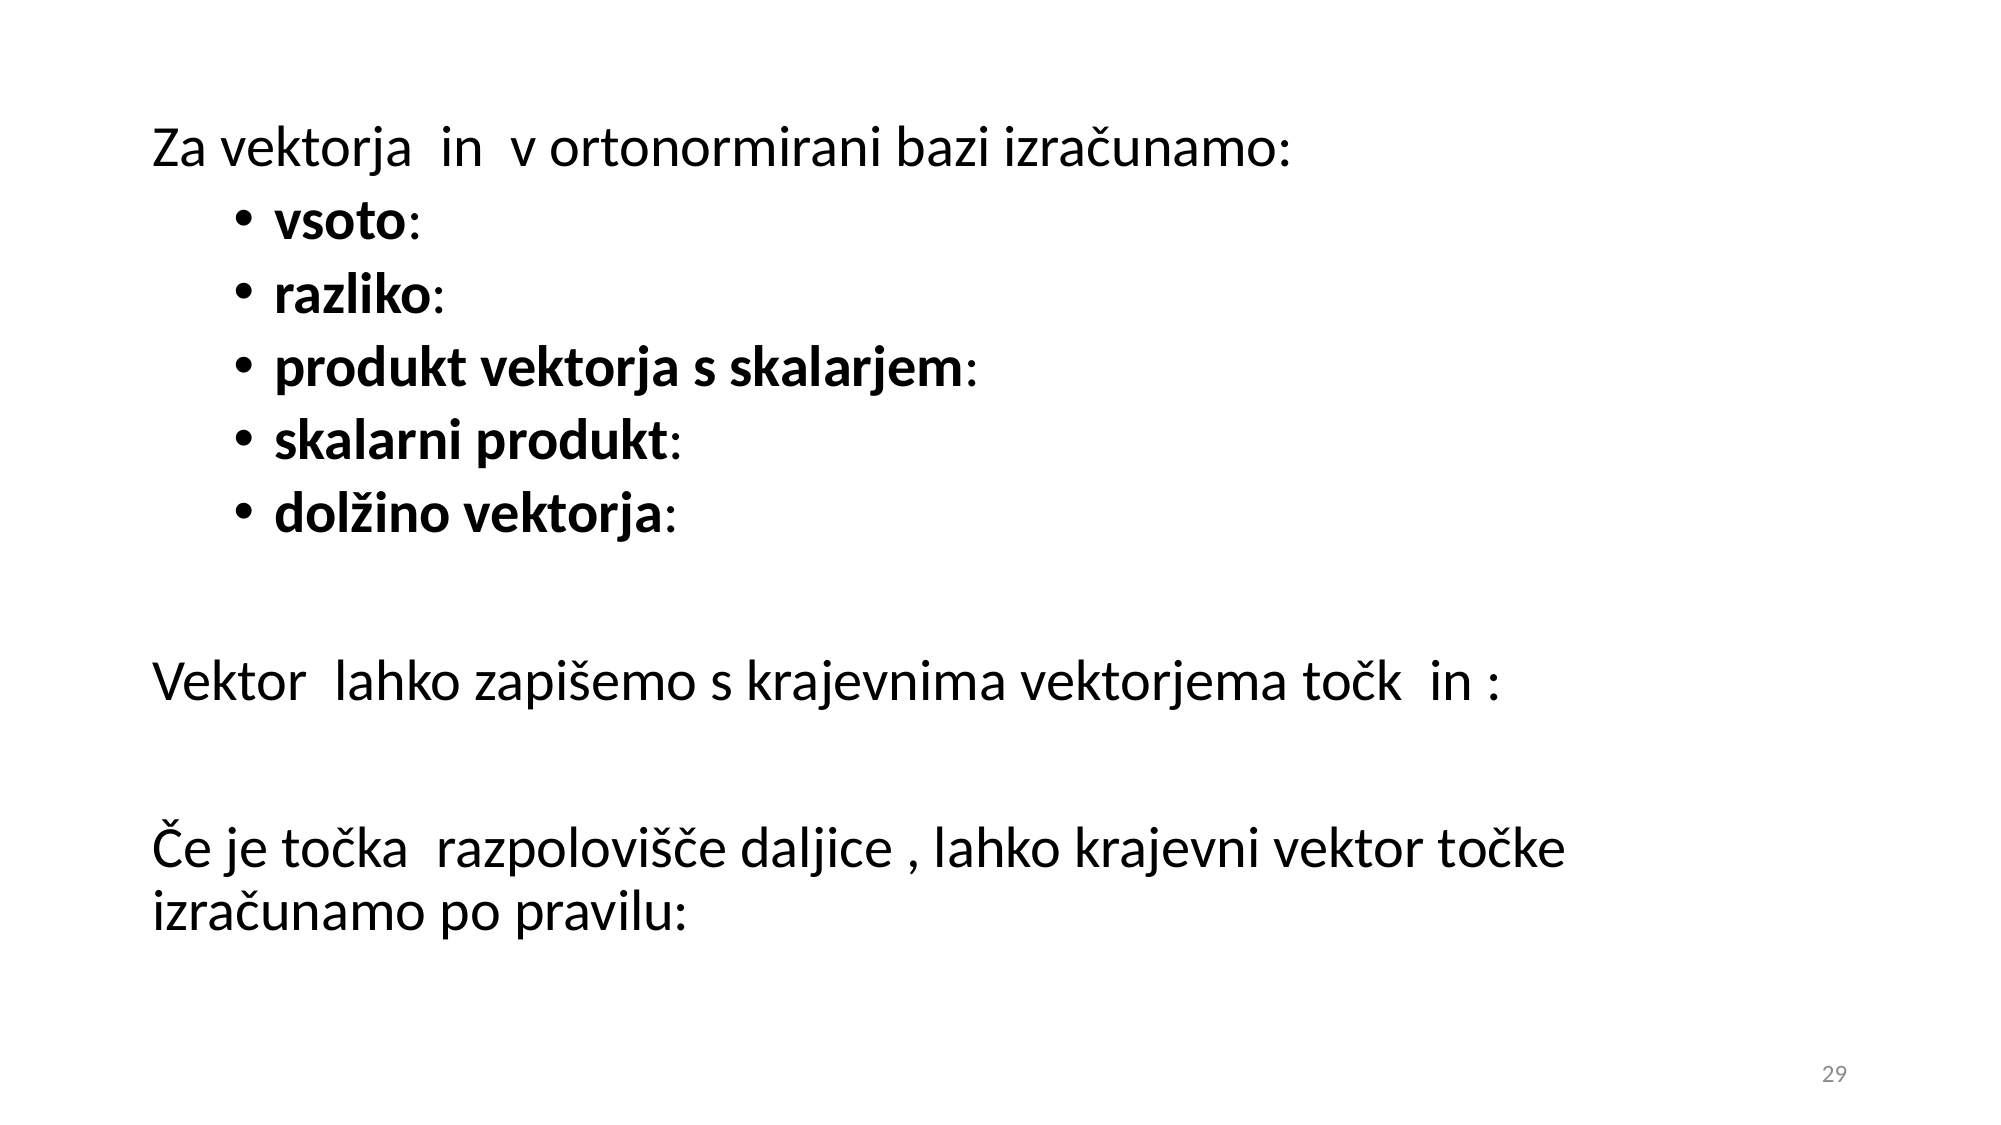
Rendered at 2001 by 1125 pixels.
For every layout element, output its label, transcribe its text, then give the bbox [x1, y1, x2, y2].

slide_number 29 [1412, 1042, 1863, 1103]
